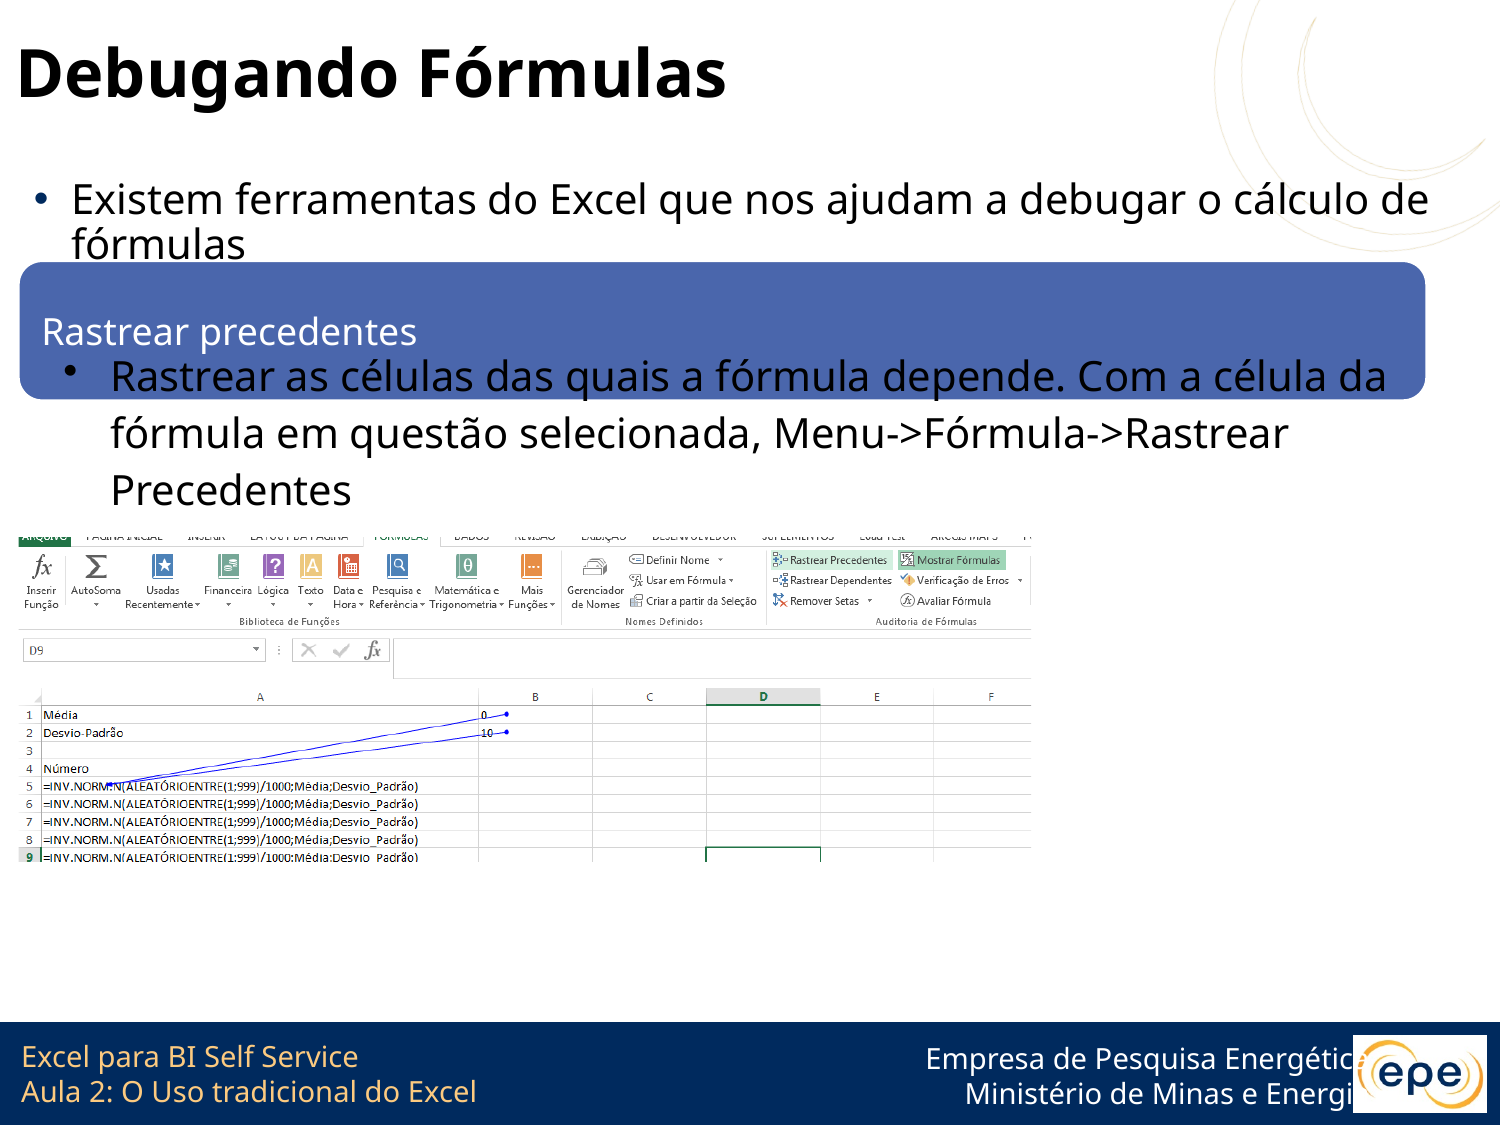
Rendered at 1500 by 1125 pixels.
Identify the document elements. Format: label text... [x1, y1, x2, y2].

list Existem ferramentas do Excel que nos ajudam a debugar o cálculo de fórmulas [18, 170, 1479, 1007]
picture [18, 537, 1032, 862]
title Debugando Fórmulas [0, 3, 1459, 148]
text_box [18, 260, 1427, 465]
picture [1353, 1035, 1487, 1113]
